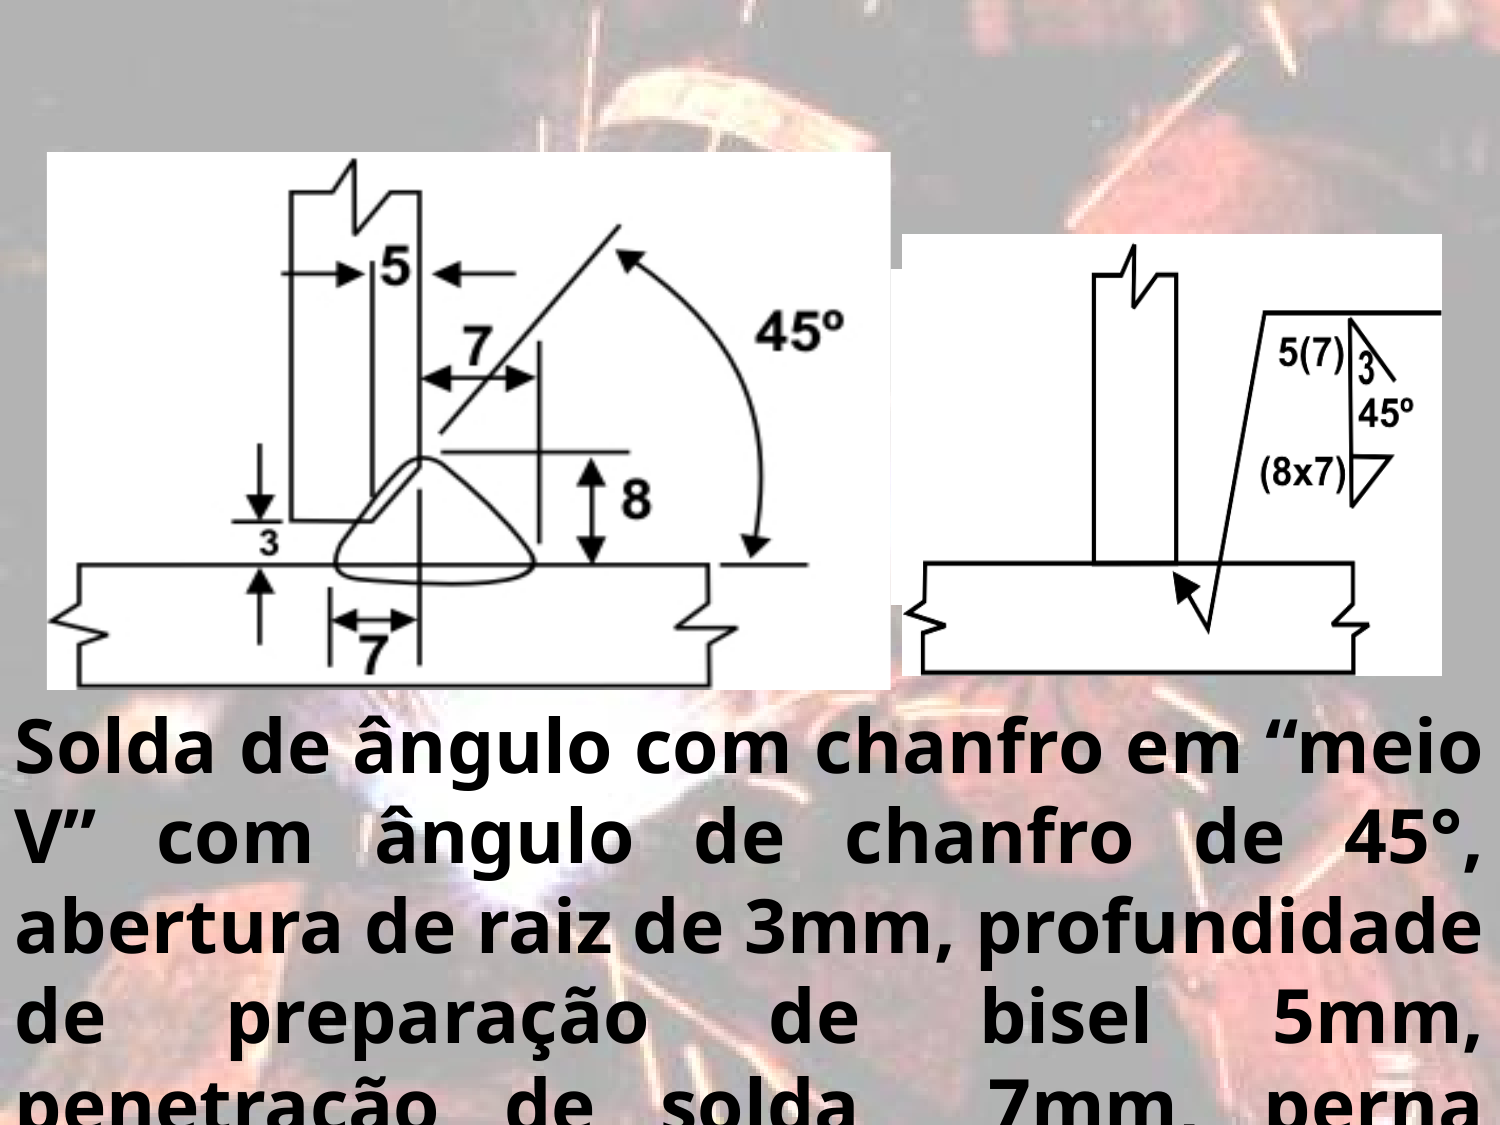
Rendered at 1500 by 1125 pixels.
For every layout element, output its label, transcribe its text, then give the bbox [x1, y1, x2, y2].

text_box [46, 152, 1442, 690]
picture [0, 0, 1500, 691]
text_box Solda de ângulo com chanfro em “meio V” com ângulo de chanfro de 45°, abertura de raiz de 3mm, profundidade de preparação de bisel 5mm, penetração de solda 7mm, perna vertical de 8mm e perna horizontal de 7mm do mesmo lado da seta [0, 691, 1500, 1125]
